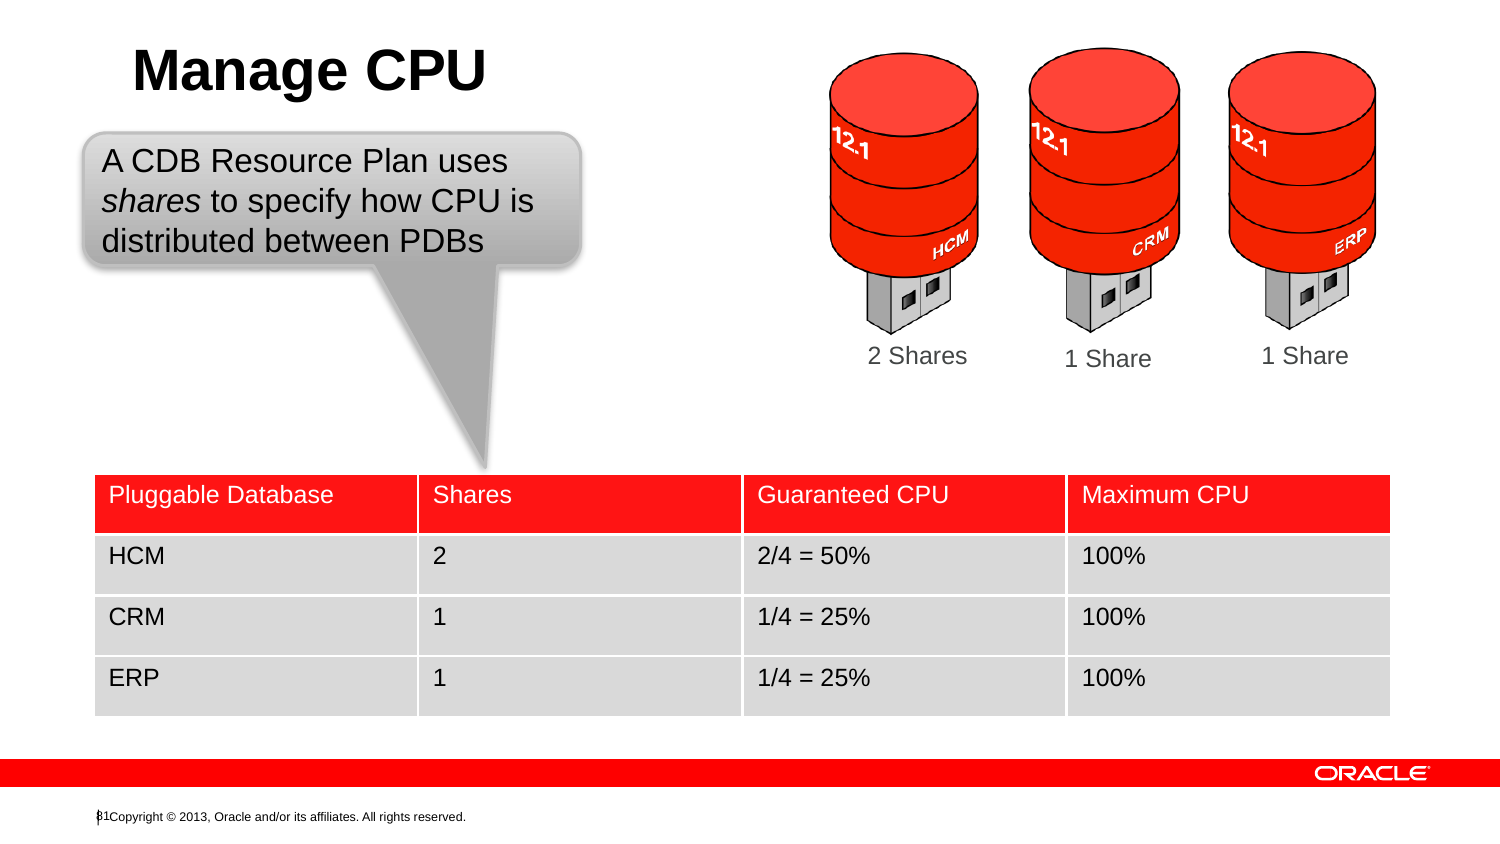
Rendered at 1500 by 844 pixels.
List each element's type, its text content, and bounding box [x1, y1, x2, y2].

table_header Guaranteed CPU [744, 475, 1065, 533]
picture [1026, 44, 1193, 334]
table_cell 100% [1068, 597, 1390, 655]
table_cell 1/4 = 25% [744, 657, 1065, 716]
text_box 1 Share [1049, 342, 1168, 380]
table_cell ERP [95, 657, 417, 716]
table_cell 1/4 = 25% [744, 597, 1065, 655]
table_cell CRM [95, 597, 417, 655]
table_cell 1 [419, 657, 741, 716]
table_cell 1 [419, 597, 741, 655]
table_header Shares [419, 475, 741, 533]
text_box 1 Share [1246, 338, 1365, 377]
table_cell 2 [419, 536, 741, 594]
table_header Pluggable Database [95, 475, 417, 533]
picture [1225, 49, 1392, 331]
table_cell 2/4 = 50% [744, 536, 1065, 594]
table_cell 100% [1068, 657, 1390, 716]
table_cell 100% [1068, 536, 1390, 594]
picture [826, 49, 993, 336]
table_cell HCM [95, 536, 417, 594]
title Manage CPU [131, 40, 1483, 108]
table_header Maximum CPU [1068, 475, 1390, 533]
picture [0, 759, 1500, 787]
text_box A CDB Resource Plan uses shares to specify how CPU is distributed between PDBs [83, 132, 581, 468]
text_box 2 Shares [852, 343, 983, 377]
